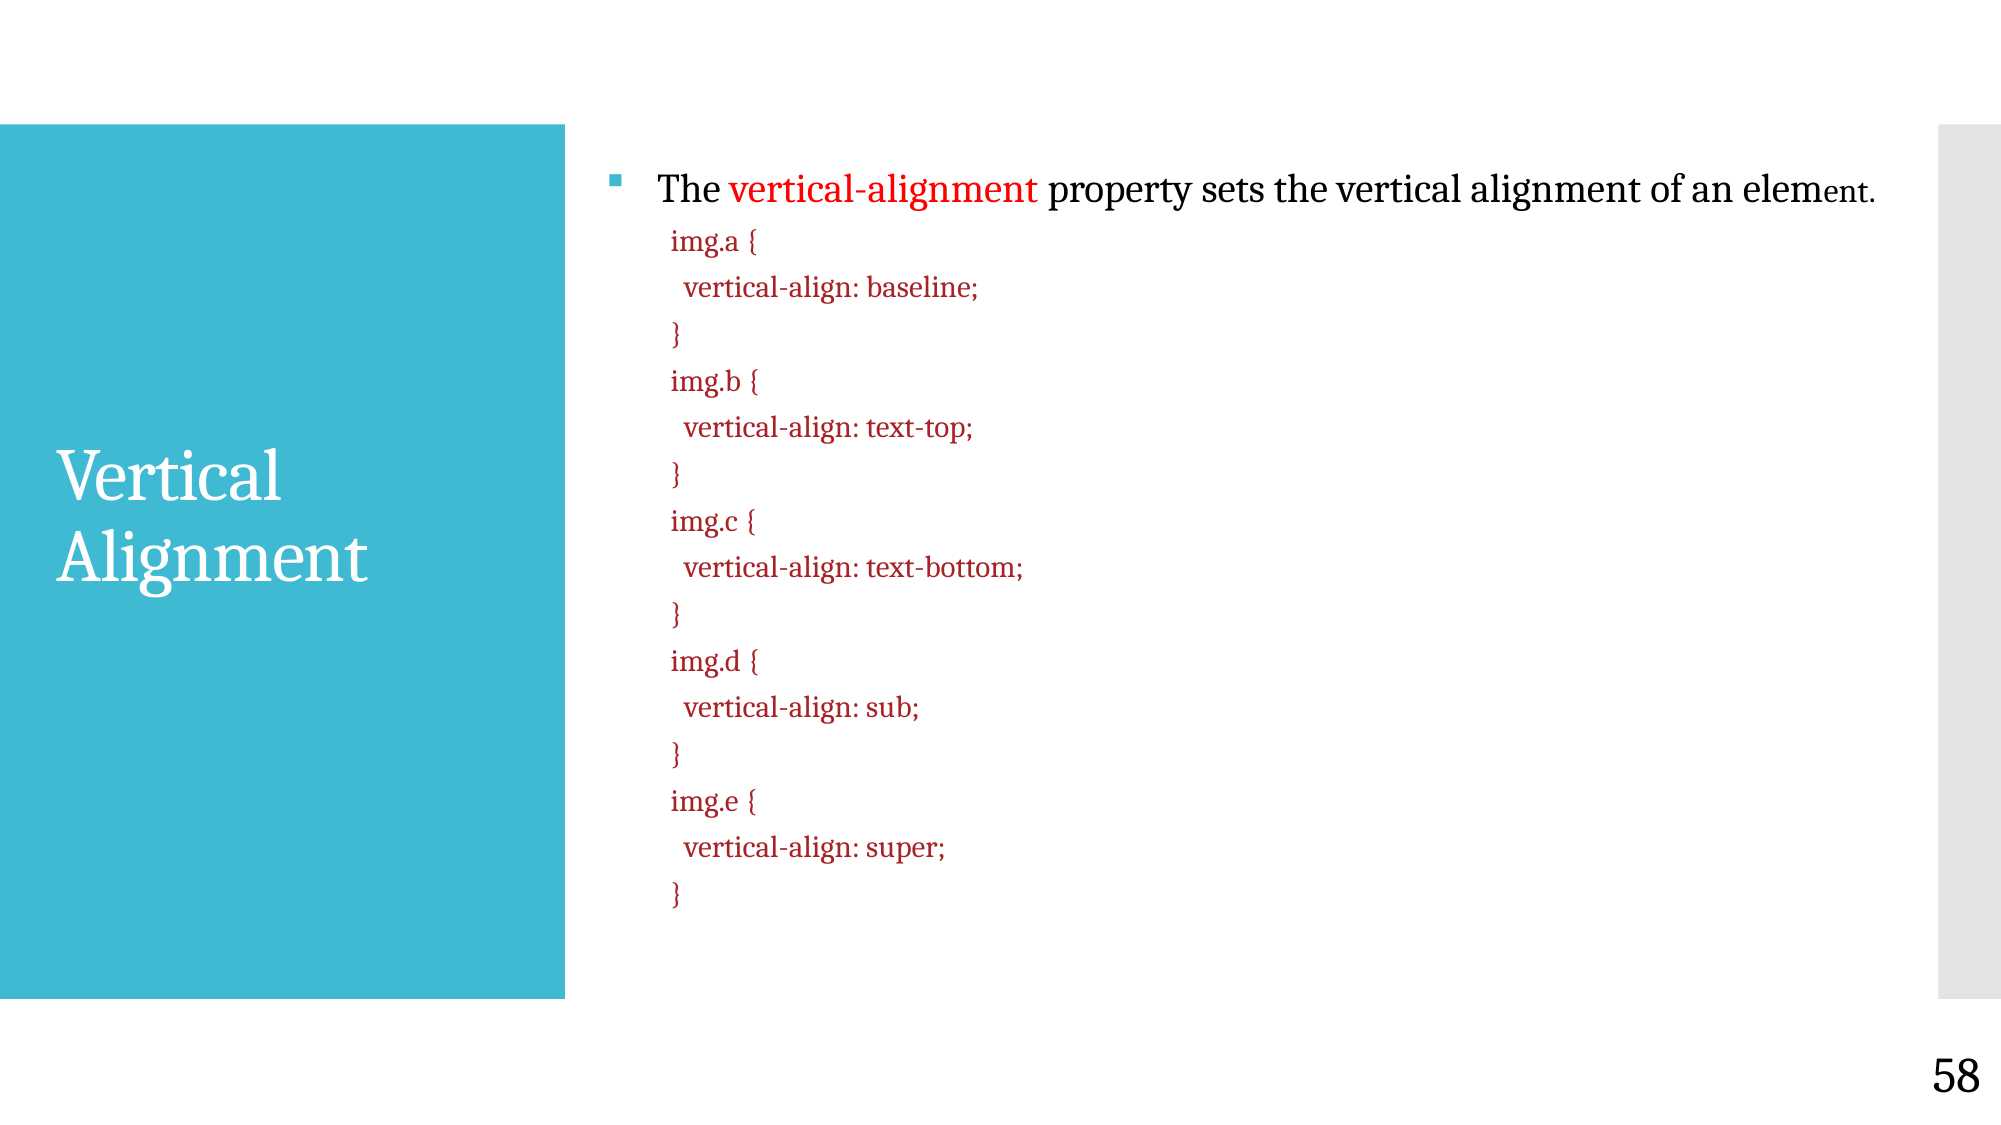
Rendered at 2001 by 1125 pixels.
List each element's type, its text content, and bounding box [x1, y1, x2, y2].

list The vertical-alignment property sets the vertical alignment of an element. img.a { vertical-align: baseline; } img.b { vertical-align: text-top; } img.c { vertical-align: text-bottom; } img.d { vertical-align: sub; } img.e { vertical-align: super; } [591, 141, 1906, 982]
title Vertical Alignment [41, 184, 525, 940]
slide_number 58 [1744, 1042, 1996, 1103]
